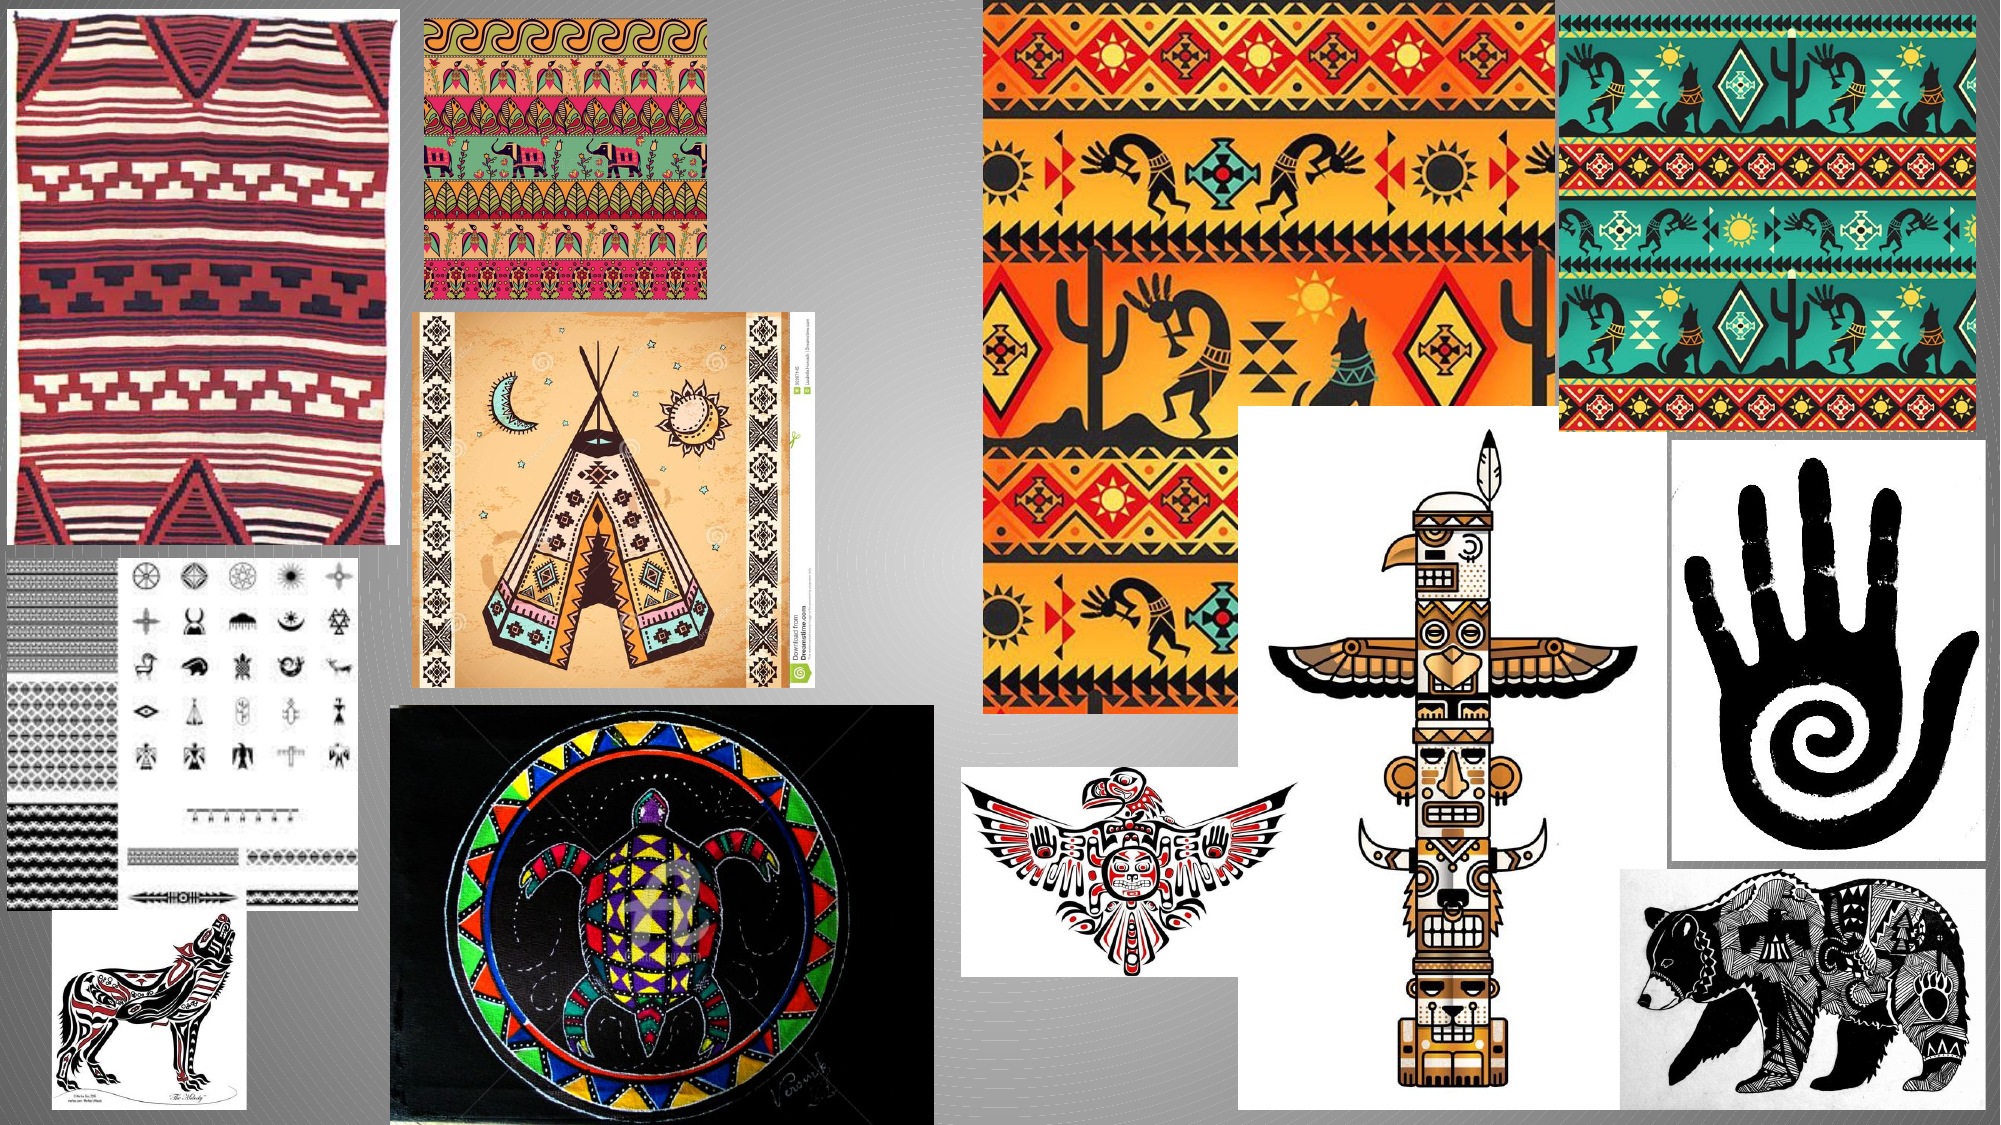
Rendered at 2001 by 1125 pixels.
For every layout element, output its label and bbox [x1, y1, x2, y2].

picture [412, 312, 815, 688]
picture [7, 558, 358, 1110]
picture [961, 15, 1986, 1110]
picture [424, 18, 707, 301]
picture [7, 9, 400, 545]
picture [1671, 440, 1986, 861]
list [983, 0, 1555, 714]
picture [390, 705, 934, 1125]
